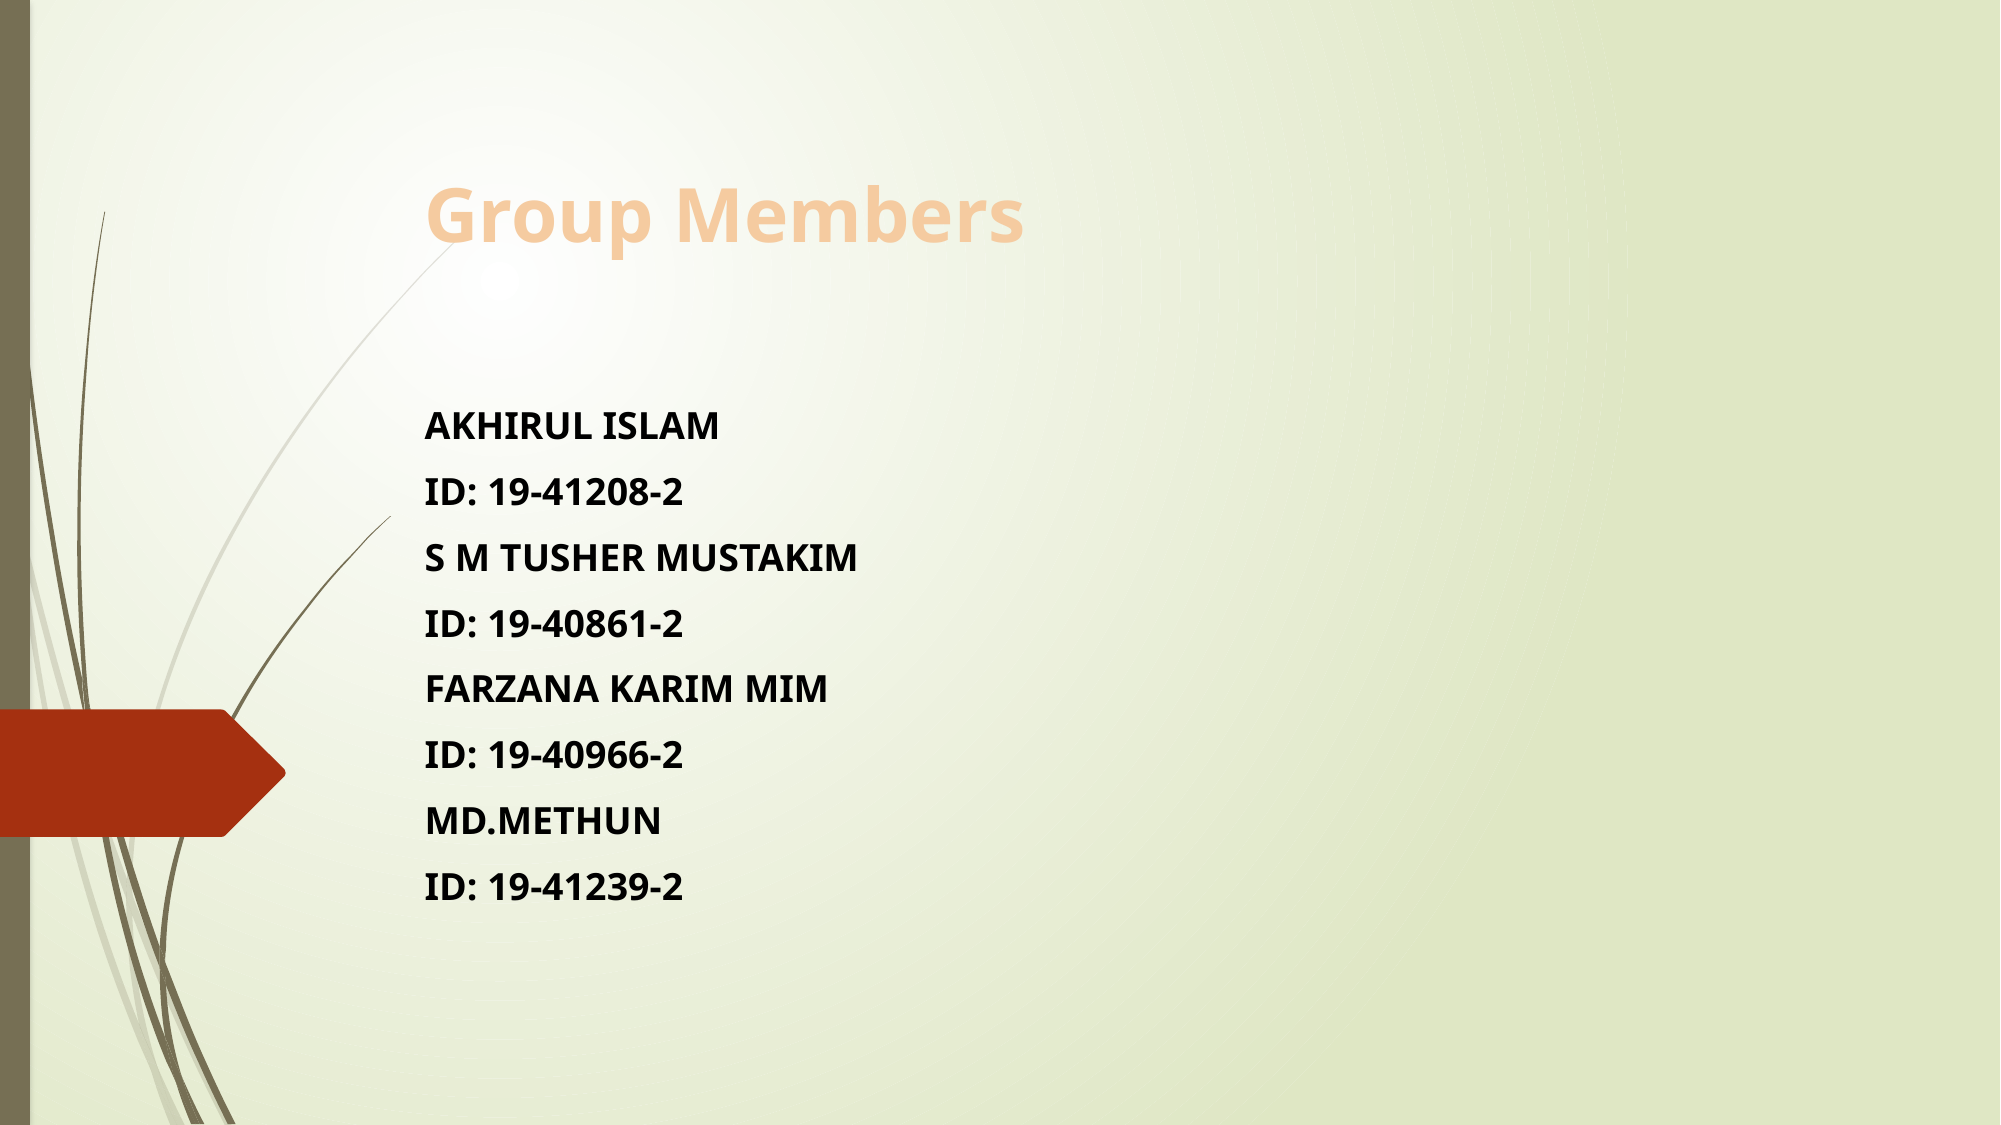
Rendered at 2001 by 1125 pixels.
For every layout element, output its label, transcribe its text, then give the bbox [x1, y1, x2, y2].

title Group Members [409, 149, 1827, 266]
subtitle AKHIRUL ISLAM ID: 19-41208-2 S M TUSHER MUSTAKIM ID: 19-40861-2 FARZANA KARIM MIM ID: 19-40966-2 MD.METHUN ID: 19-41239-2 [409, 394, 1827, 935]
